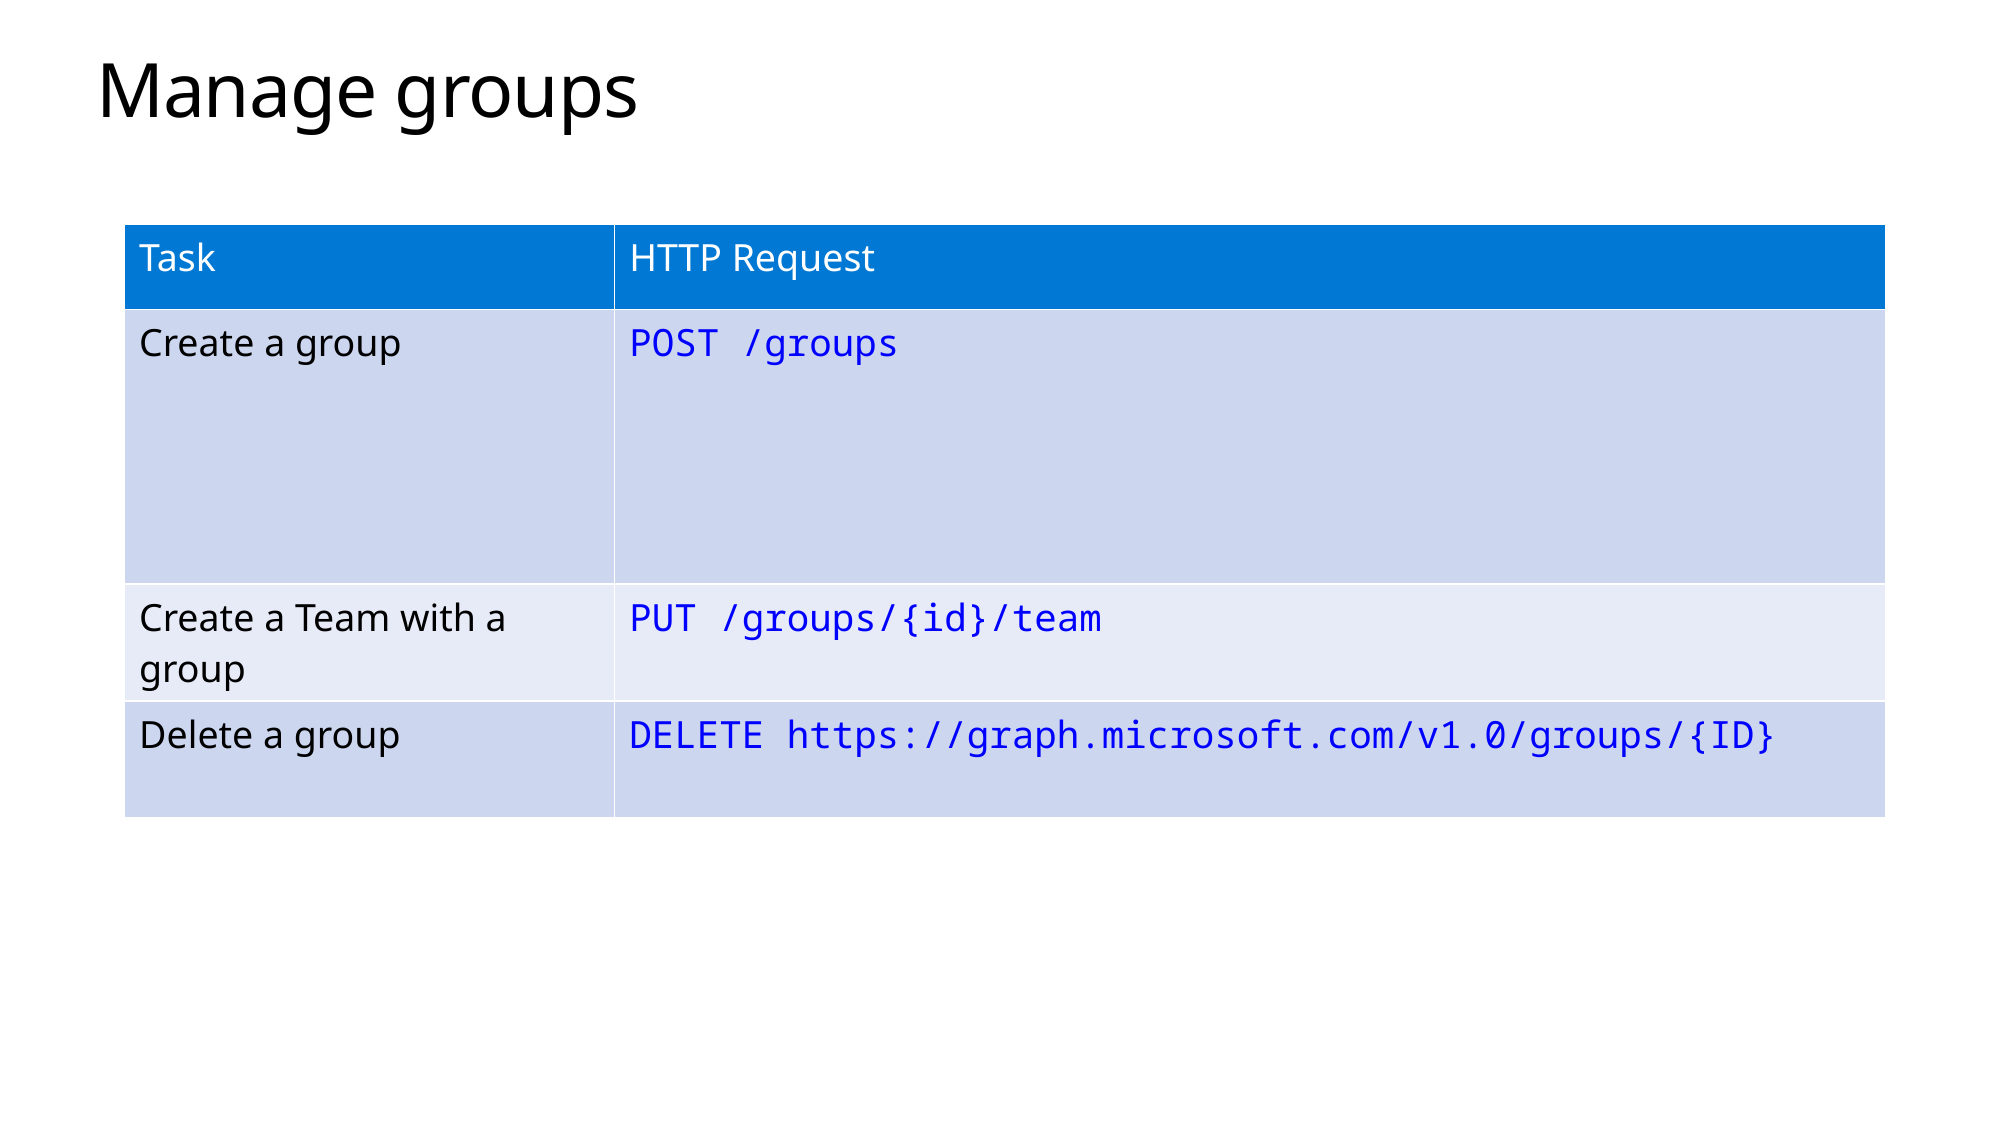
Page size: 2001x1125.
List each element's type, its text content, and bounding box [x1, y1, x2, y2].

table_cell Create a group [125, 310, 614, 583]
table_cell POST /groups [615, 310, 1885, 583]
table_header HTTP Request [615, 225, 1885, 309]
table_cell Delete a group [125, 702, 614, 817]
title Manage groups [96, 42, 1822, 134]
table_cell DELETE https://graph.microsoft.com/v1.0/groups/{ID} [615, 702, 1885, 817]
table_header Task [125, 225, 614, 309]
table_cell Create a Team with a group [125, 585, 614, 700]
table_cell PUT /groups/{id}/team [615, 585, 1885, 700]
